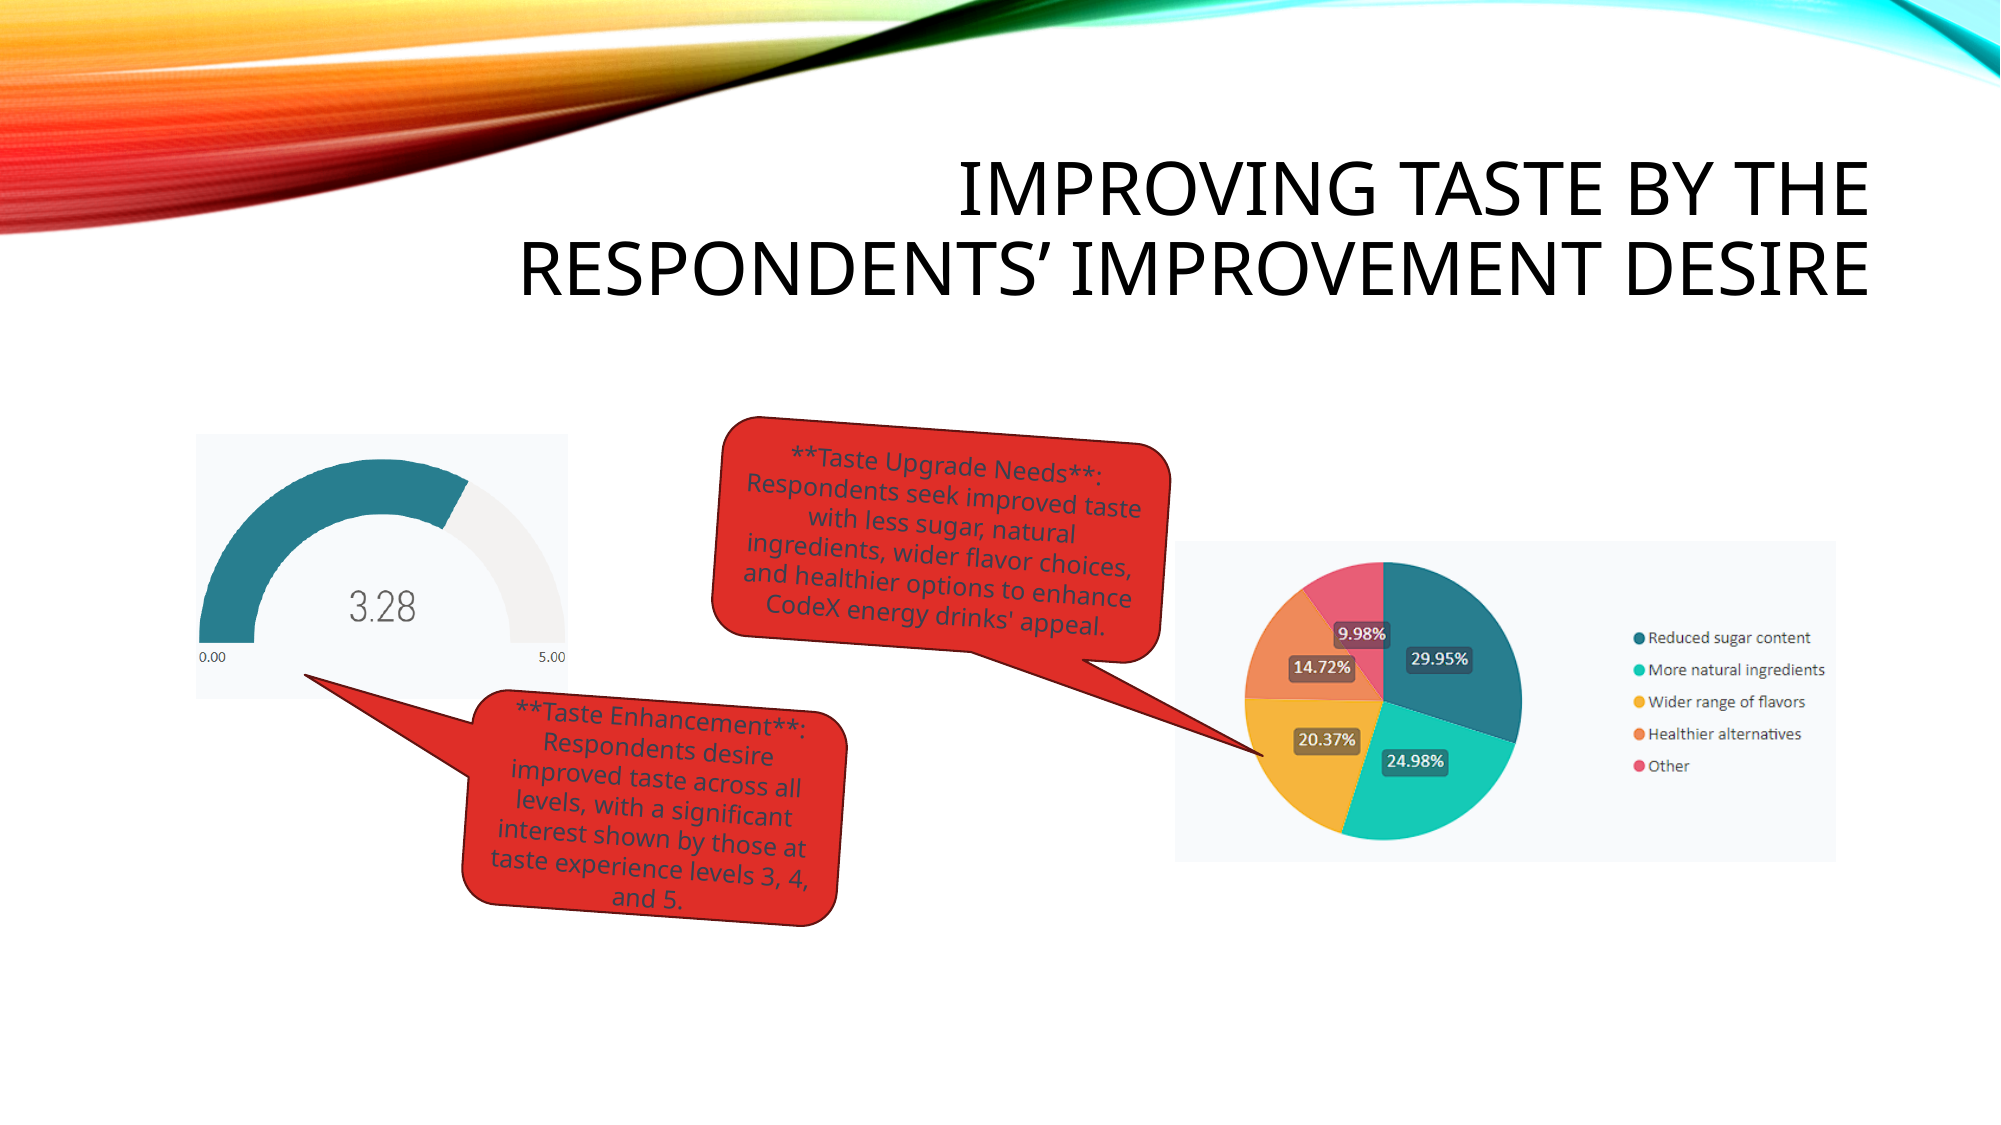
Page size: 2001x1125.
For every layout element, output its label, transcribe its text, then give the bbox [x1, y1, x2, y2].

picture [0, 0, 2000, 237]
text_box **Taste Enhancement**: Respondents desire improved taste across all levels, with a significant interest shown by those at taste experience levels 3, 4, and 5. [341, 693, 848, 927]
text_box **Taste Upgrade Needs**: Respondents seek improved taste with less sugar, natural ingredients, wider flavor choices, and healthier options to enhance CodeX energy drinks' appeal. [711, 416, 1175, 726]
picture [1175, 541, 1836, 862]
picture [196, 433, 569, 699]
title Improving taste by the respondents’ improvement desire [474, 125, 1888, 338]
